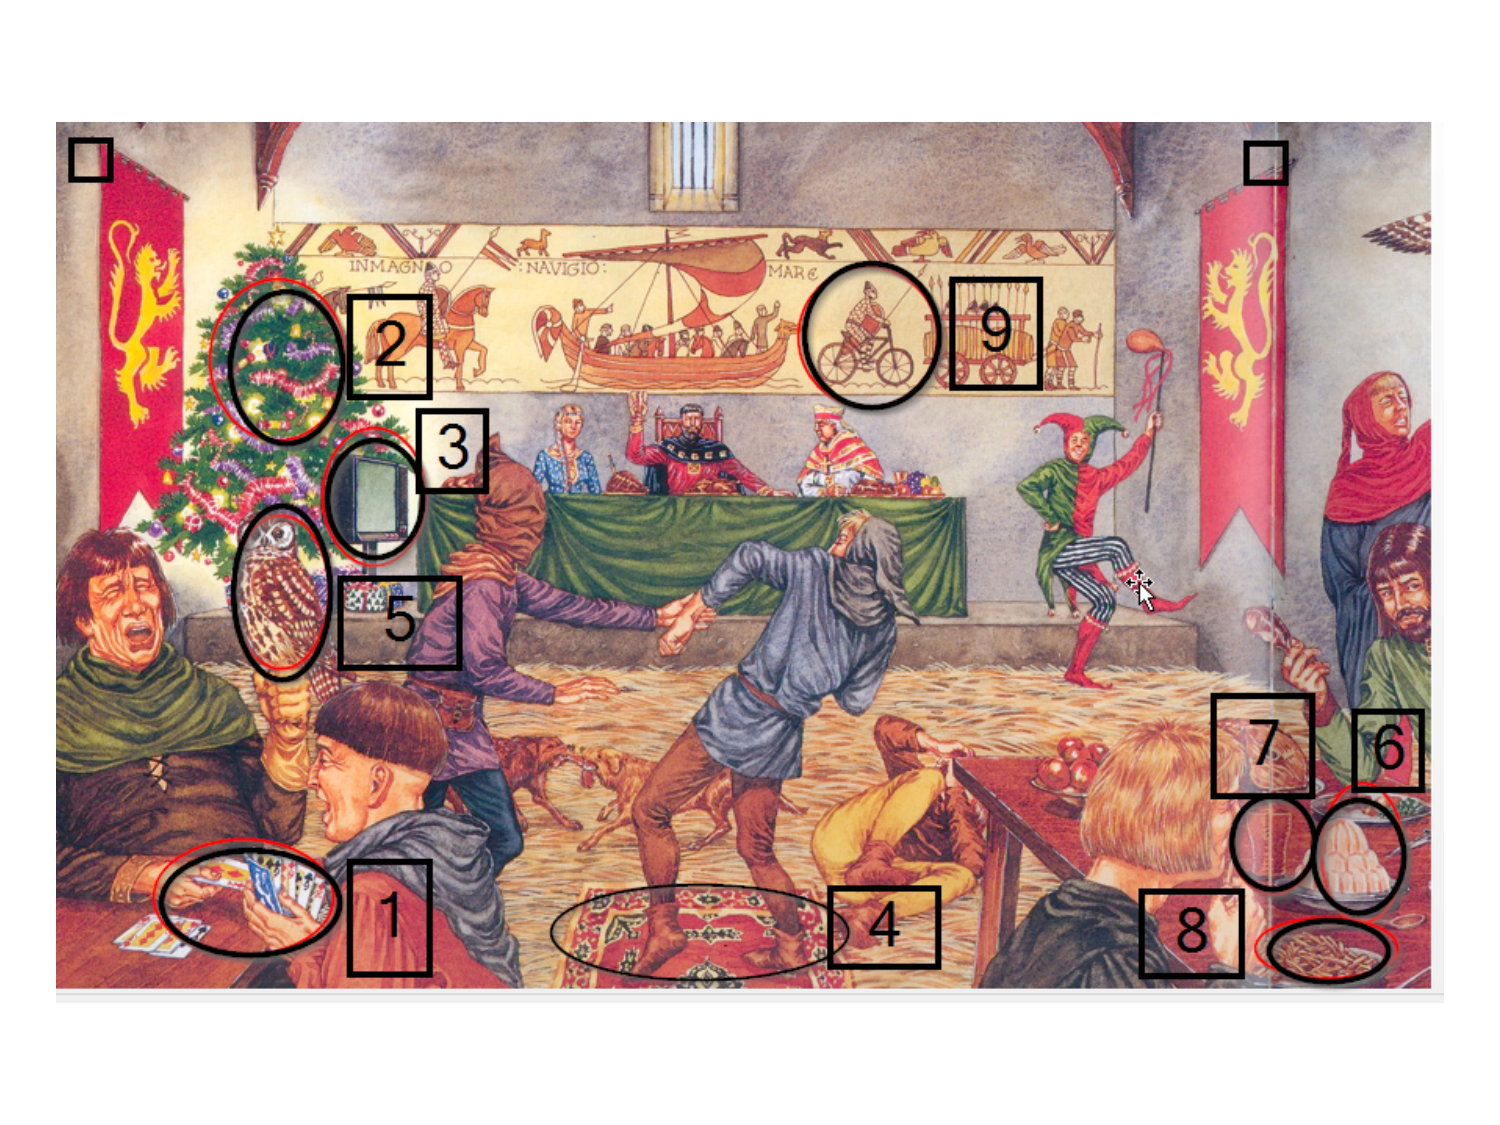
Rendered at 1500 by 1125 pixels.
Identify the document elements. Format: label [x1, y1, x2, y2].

picture [56, 122, 1444, 1003]
